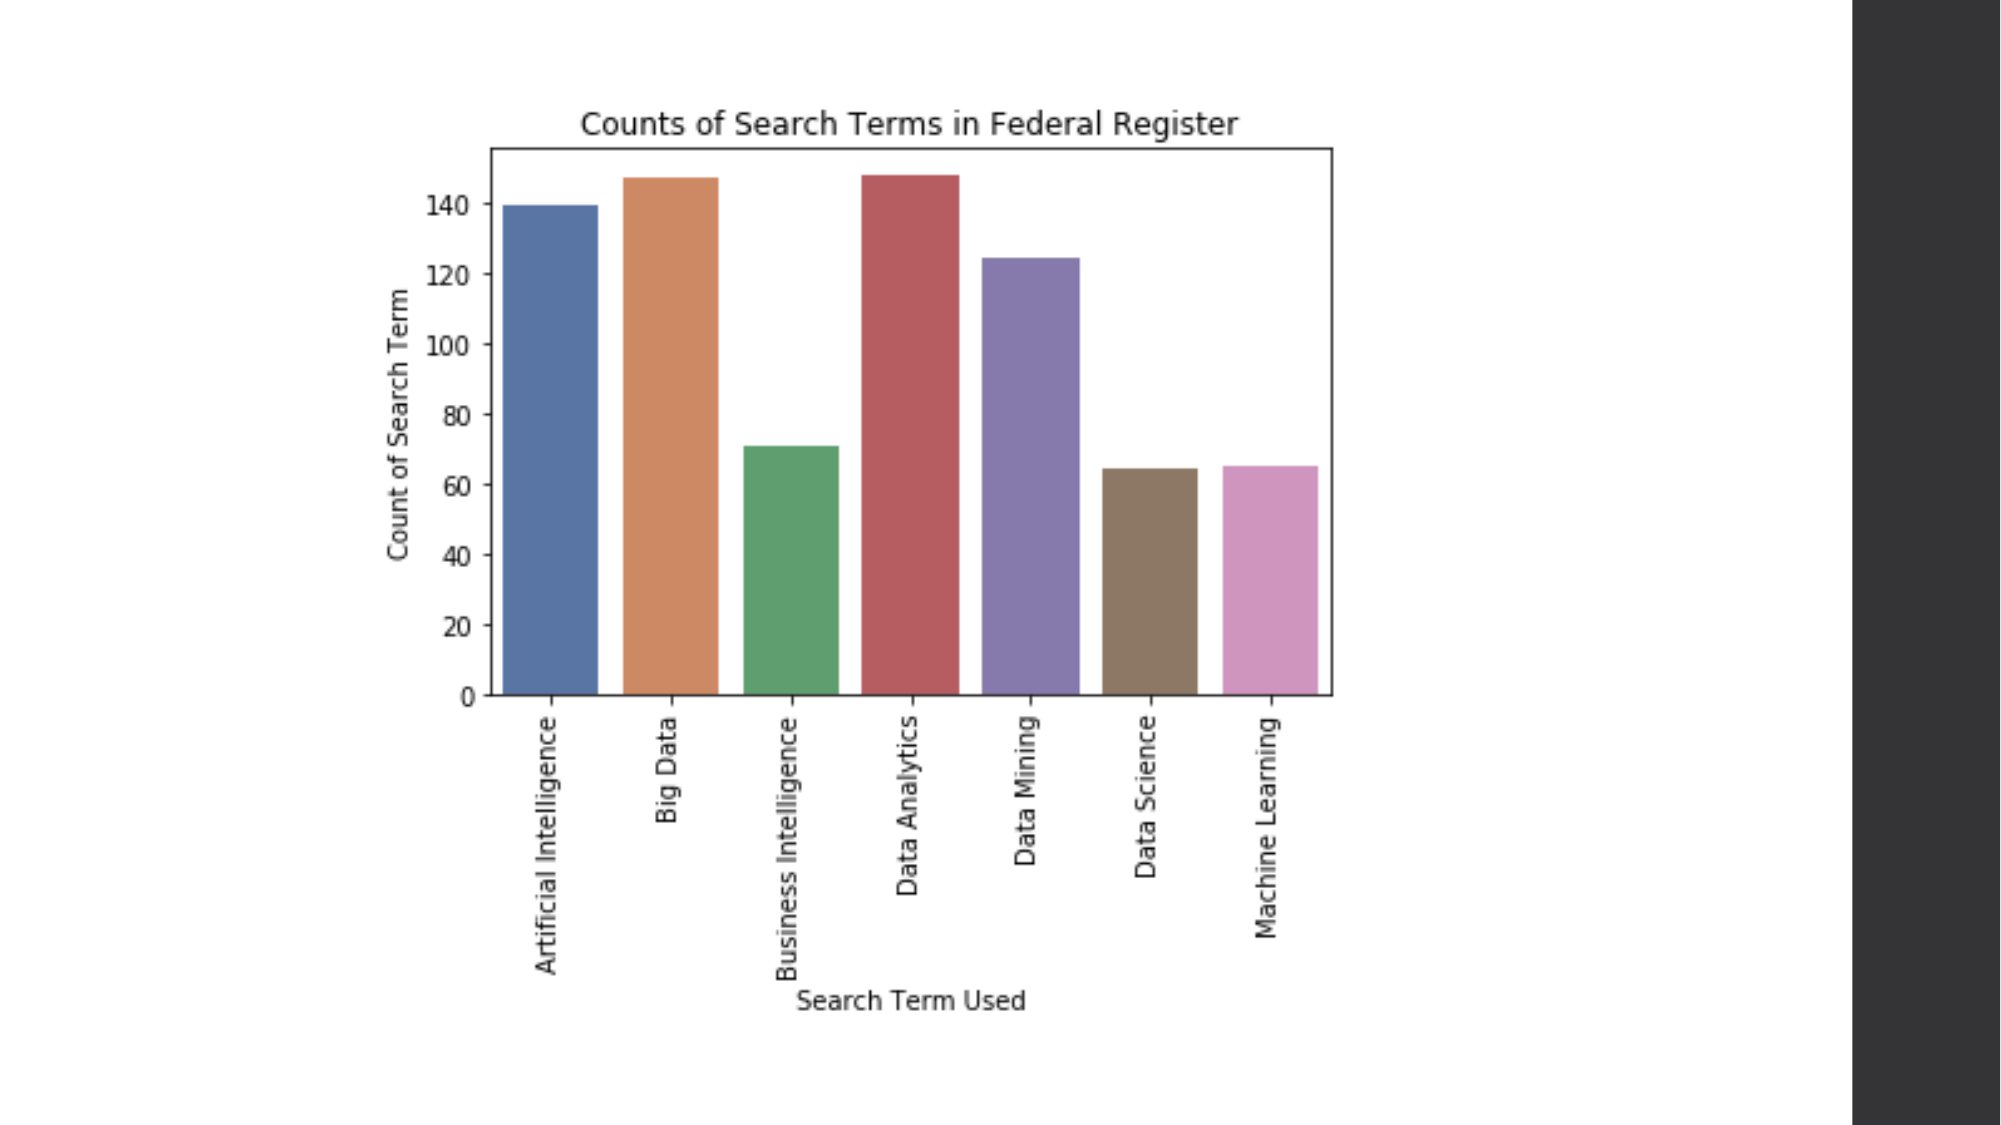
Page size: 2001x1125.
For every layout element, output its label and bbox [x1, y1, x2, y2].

list [373, 93, 1349, 1032]
